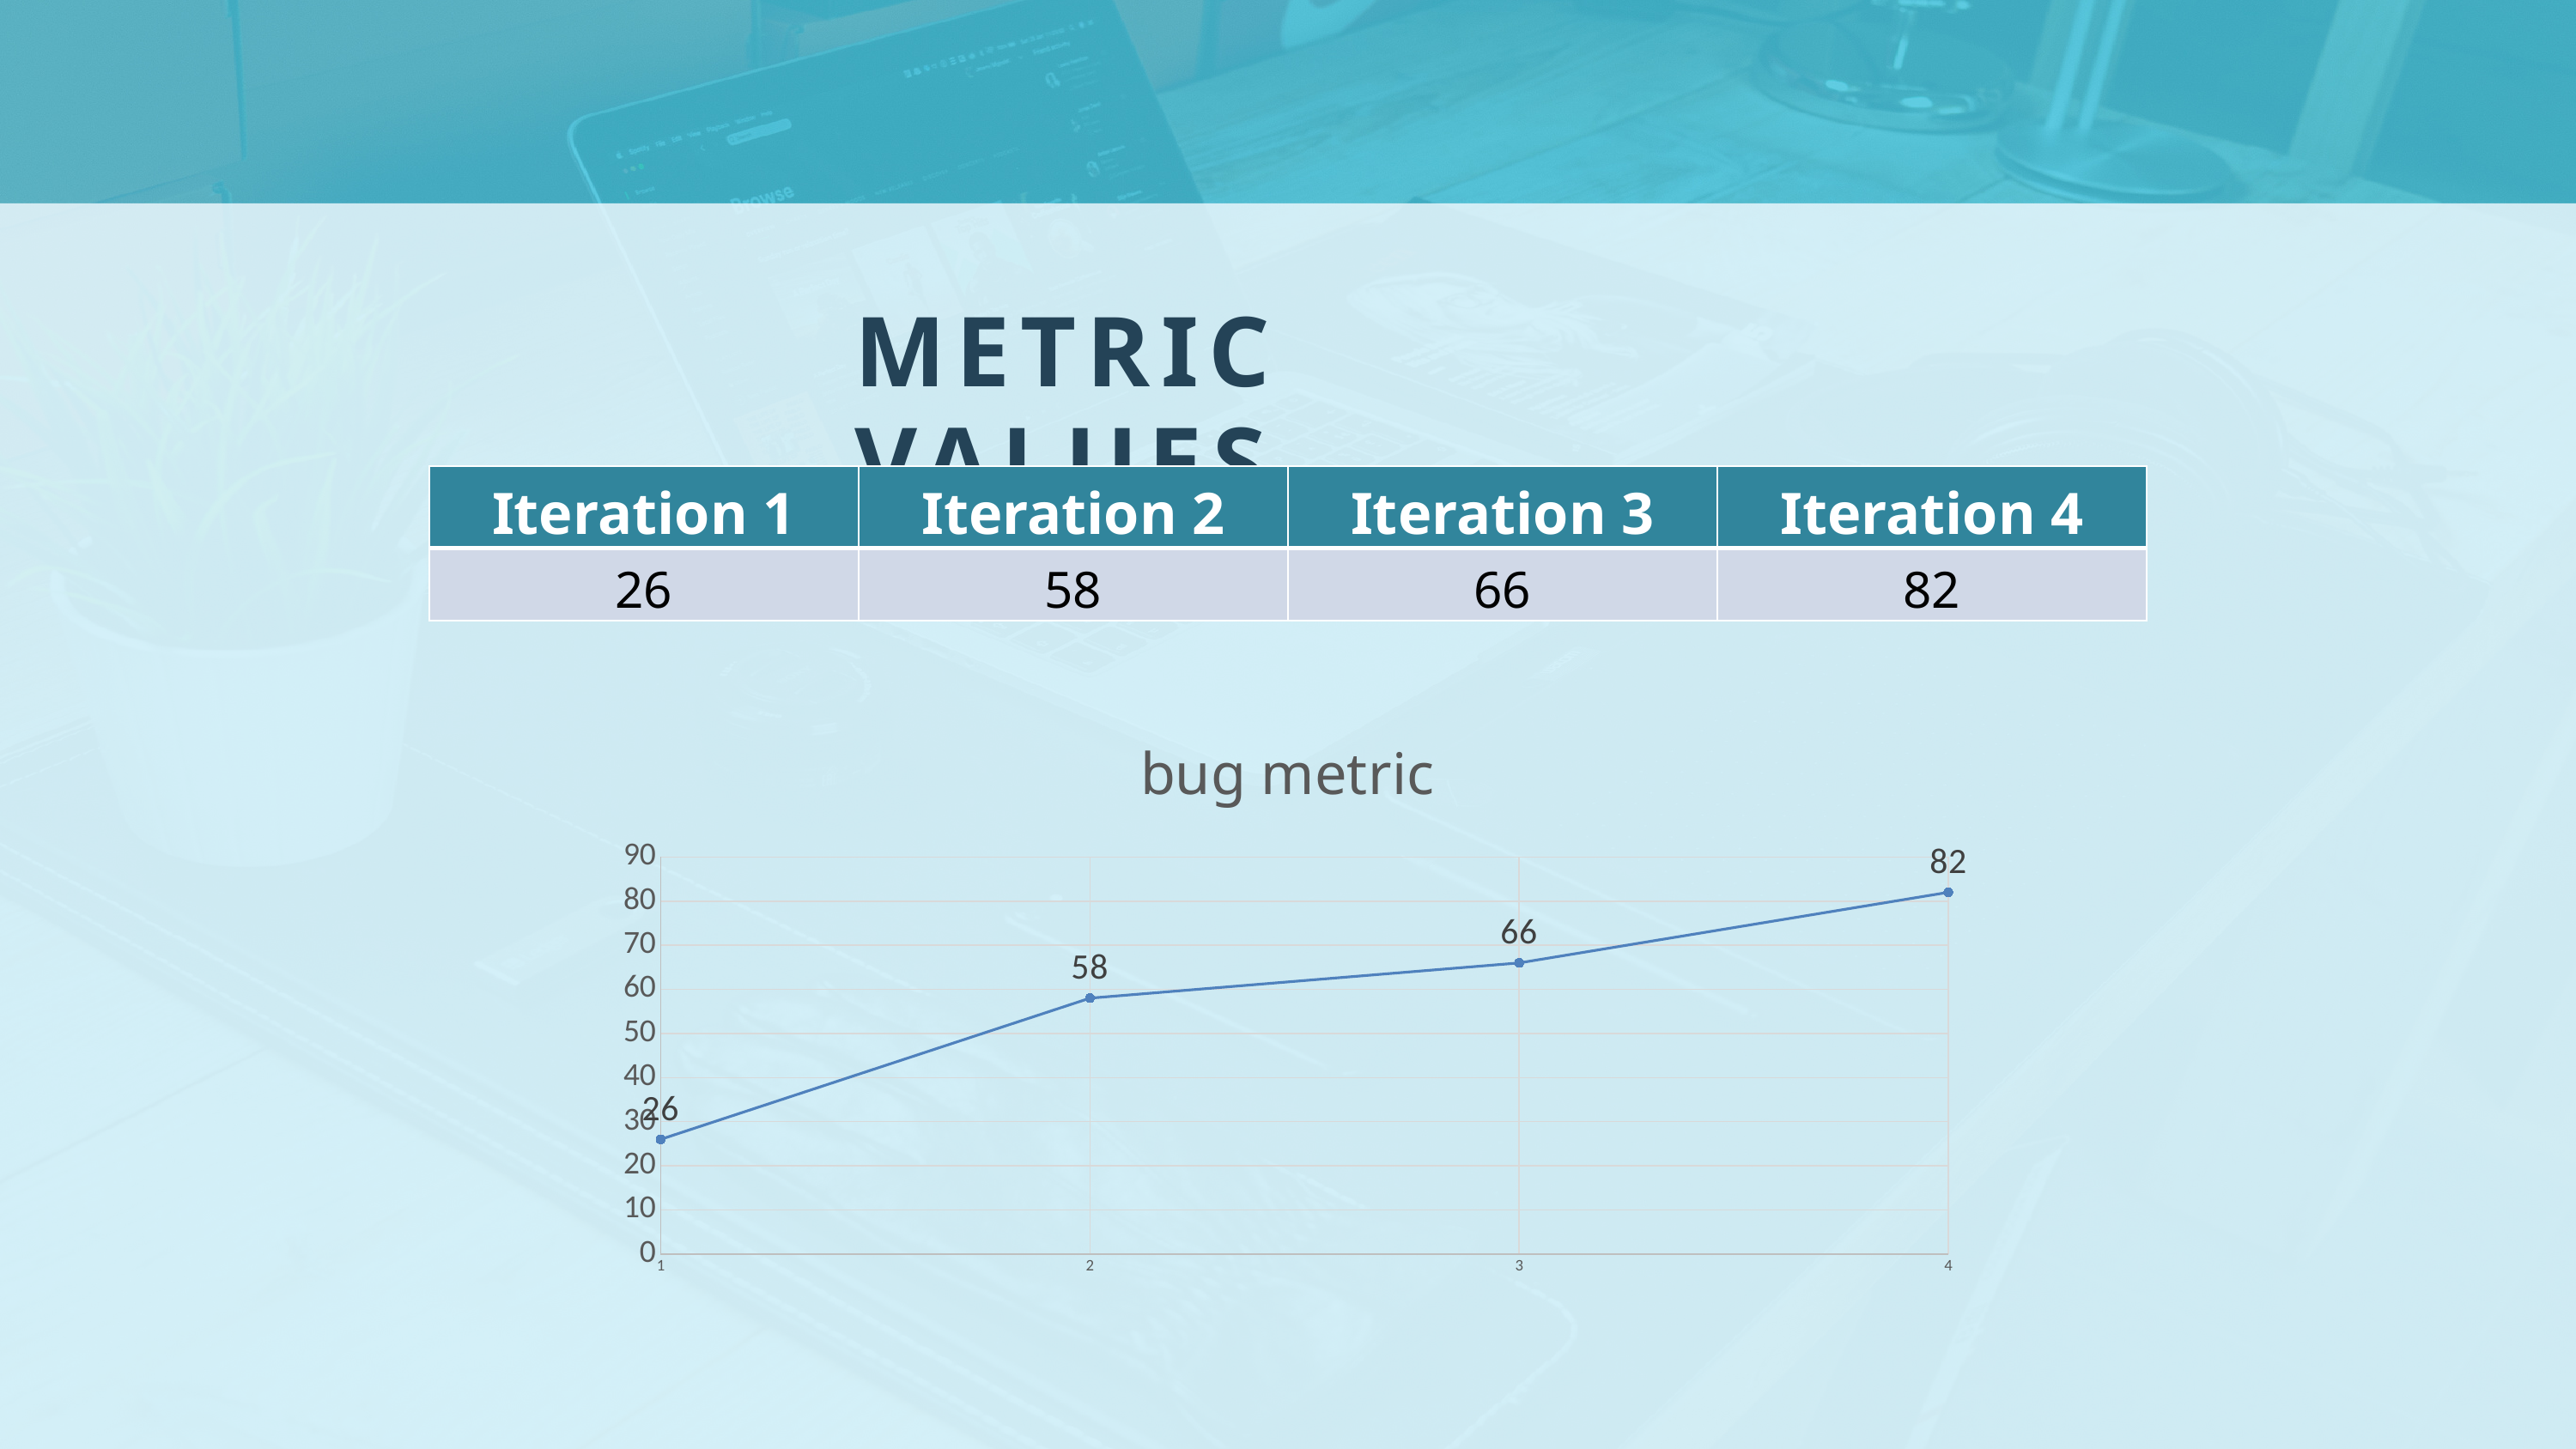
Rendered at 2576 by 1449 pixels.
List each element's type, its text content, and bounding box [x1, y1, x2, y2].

table_cell 58 [860, 571, 1287, 620]
picture [0, 0, 2576, 203]
table_cell 66 [1289, 571, 1716, 620]
table_header Iteration 1 [430, 467, 850, 546]
chart [595, 696, 1981, 1288]
table_cell 82 [1718, 550, 2146, 620]
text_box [854, 291, 1722, 564]
table_cell 26 [430, 550, 858, 620]
table_header Iteration 4 [1726, 467, 2146, 546]
text_box [0, 203, 2576, 1449]
